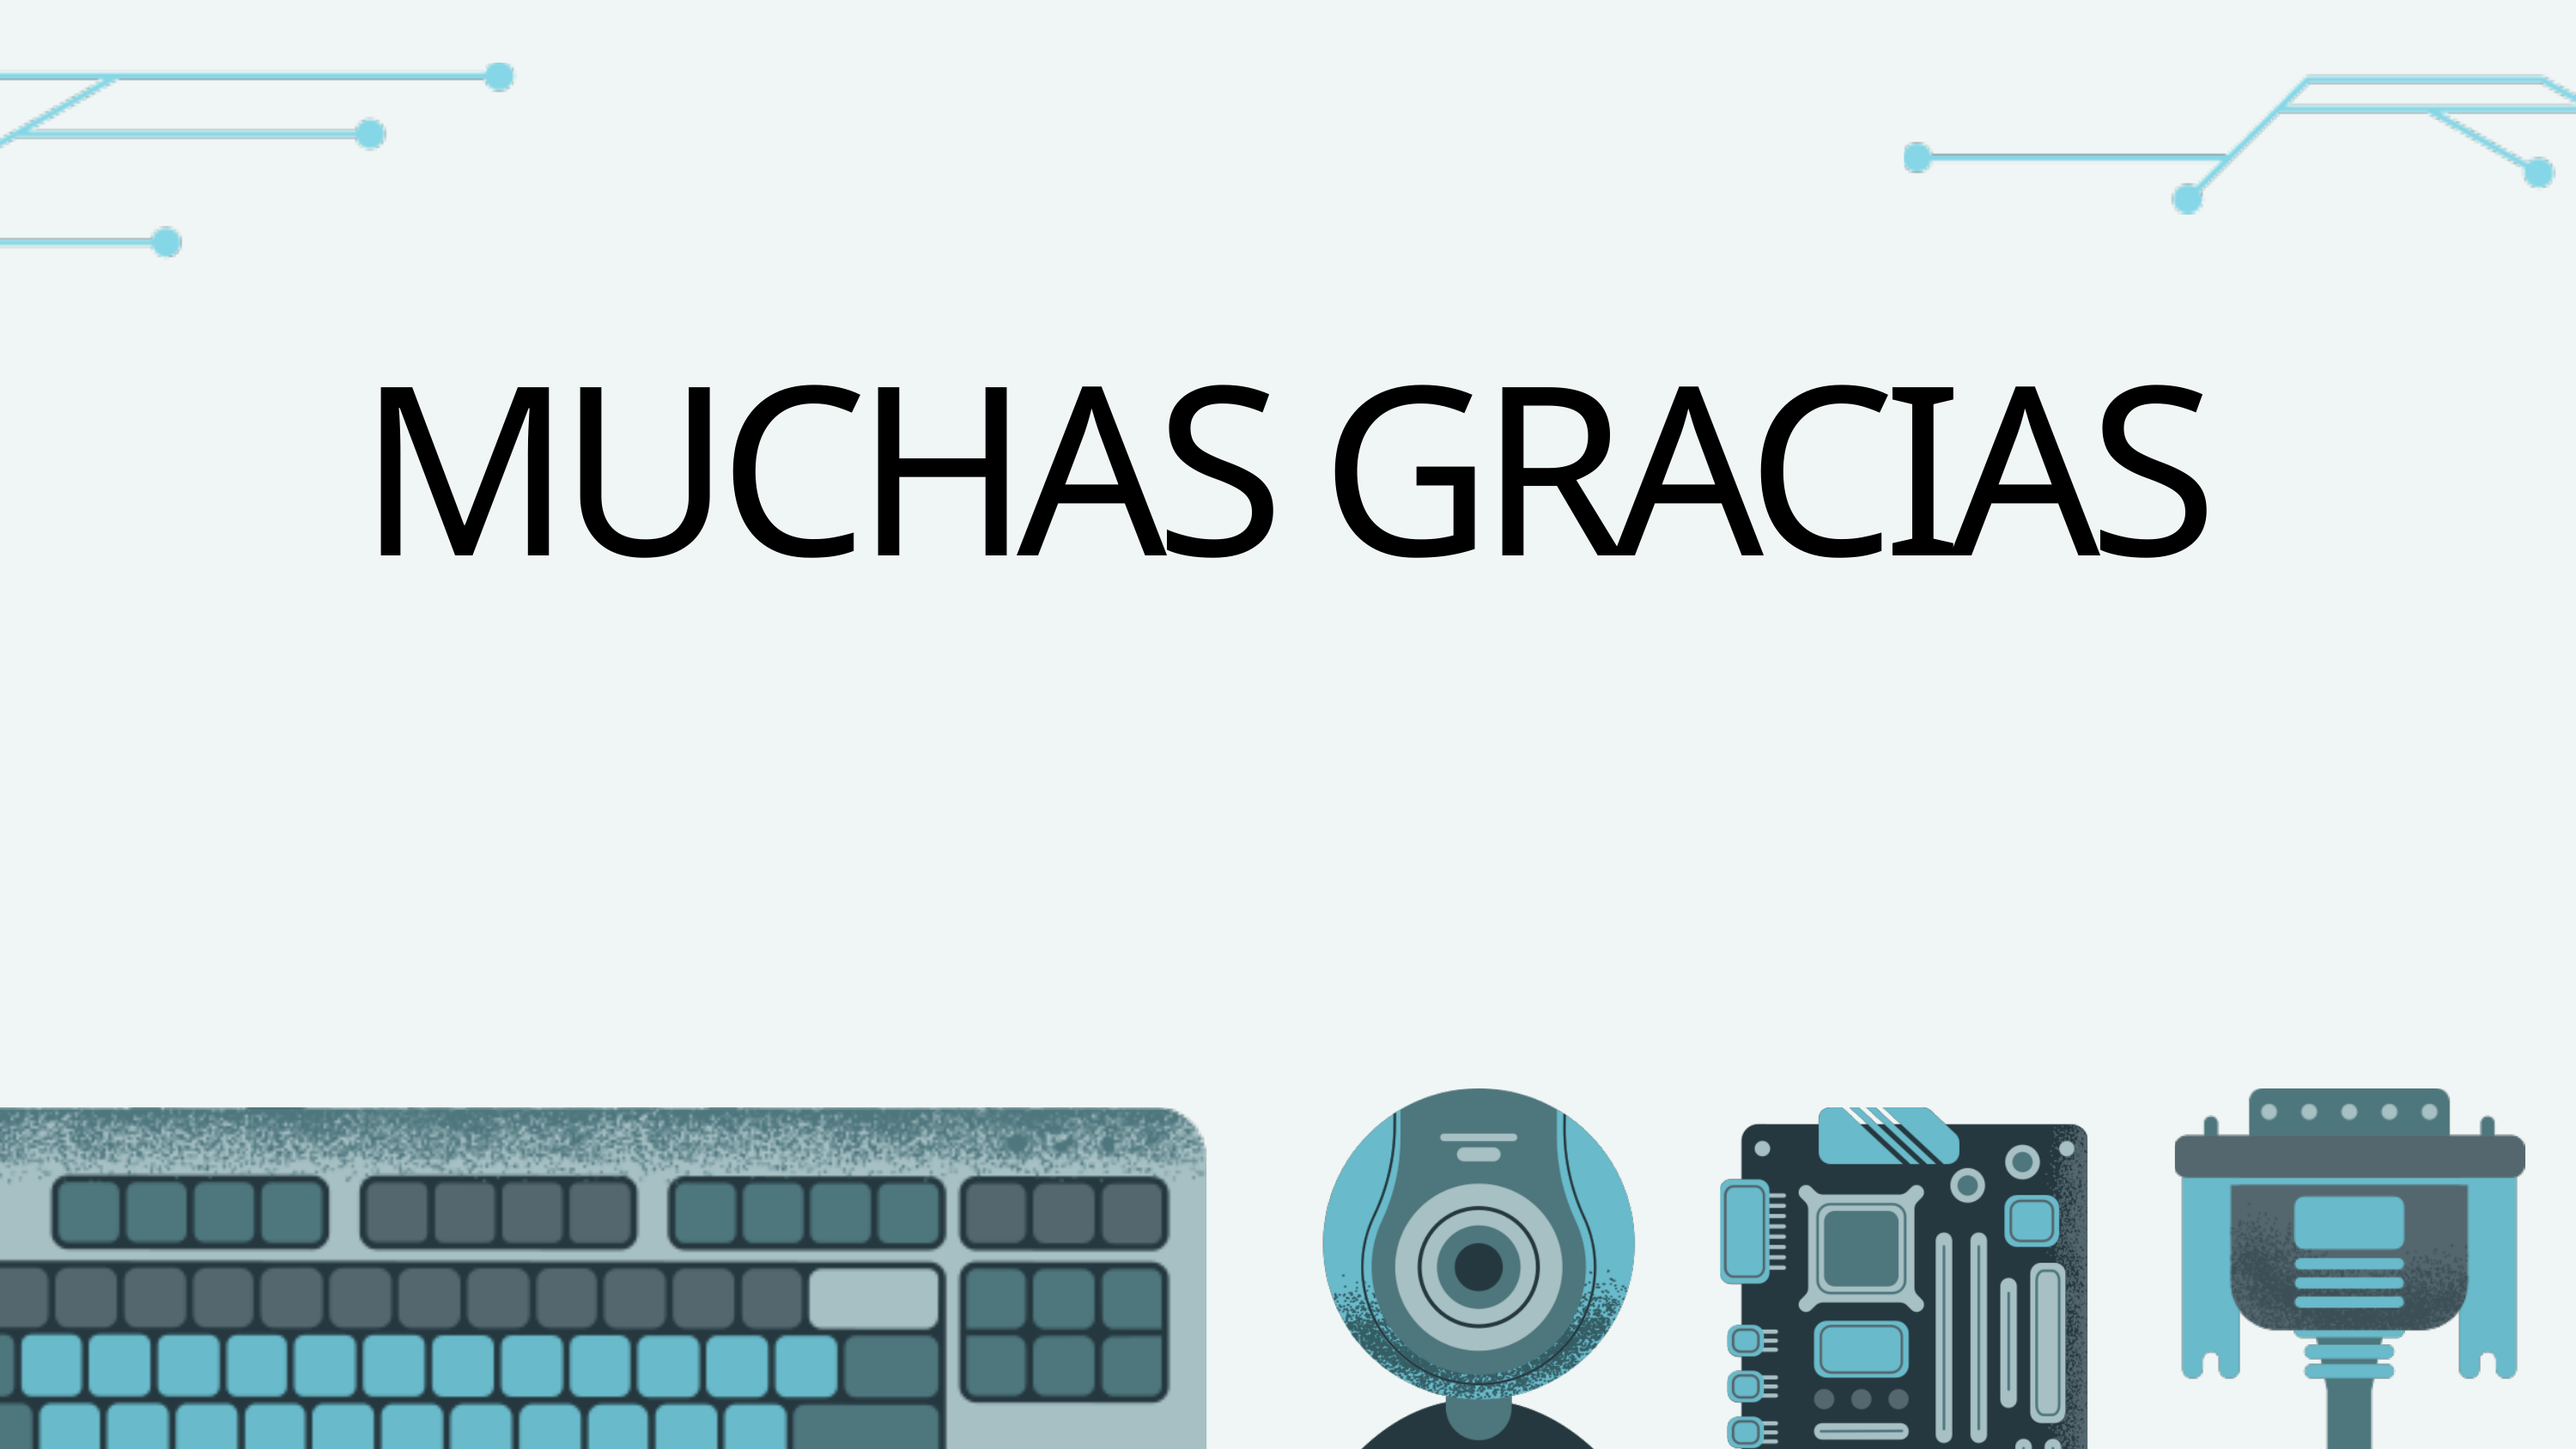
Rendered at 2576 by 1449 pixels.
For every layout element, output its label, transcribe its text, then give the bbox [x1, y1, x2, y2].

text_box MUCHAS GRACIAS [344, 319, 2232, 603]
text_box [1293, 1088, 1665, 1449]
text_box [2174, 1088, 2525, 1449]
text_box [0, 1107, 1207, 1449]
text_box [1720, 1107, 2088, 1449]
text_box [0, 63, 517, 278]
text_box [1904, 0, 2576, 215]
